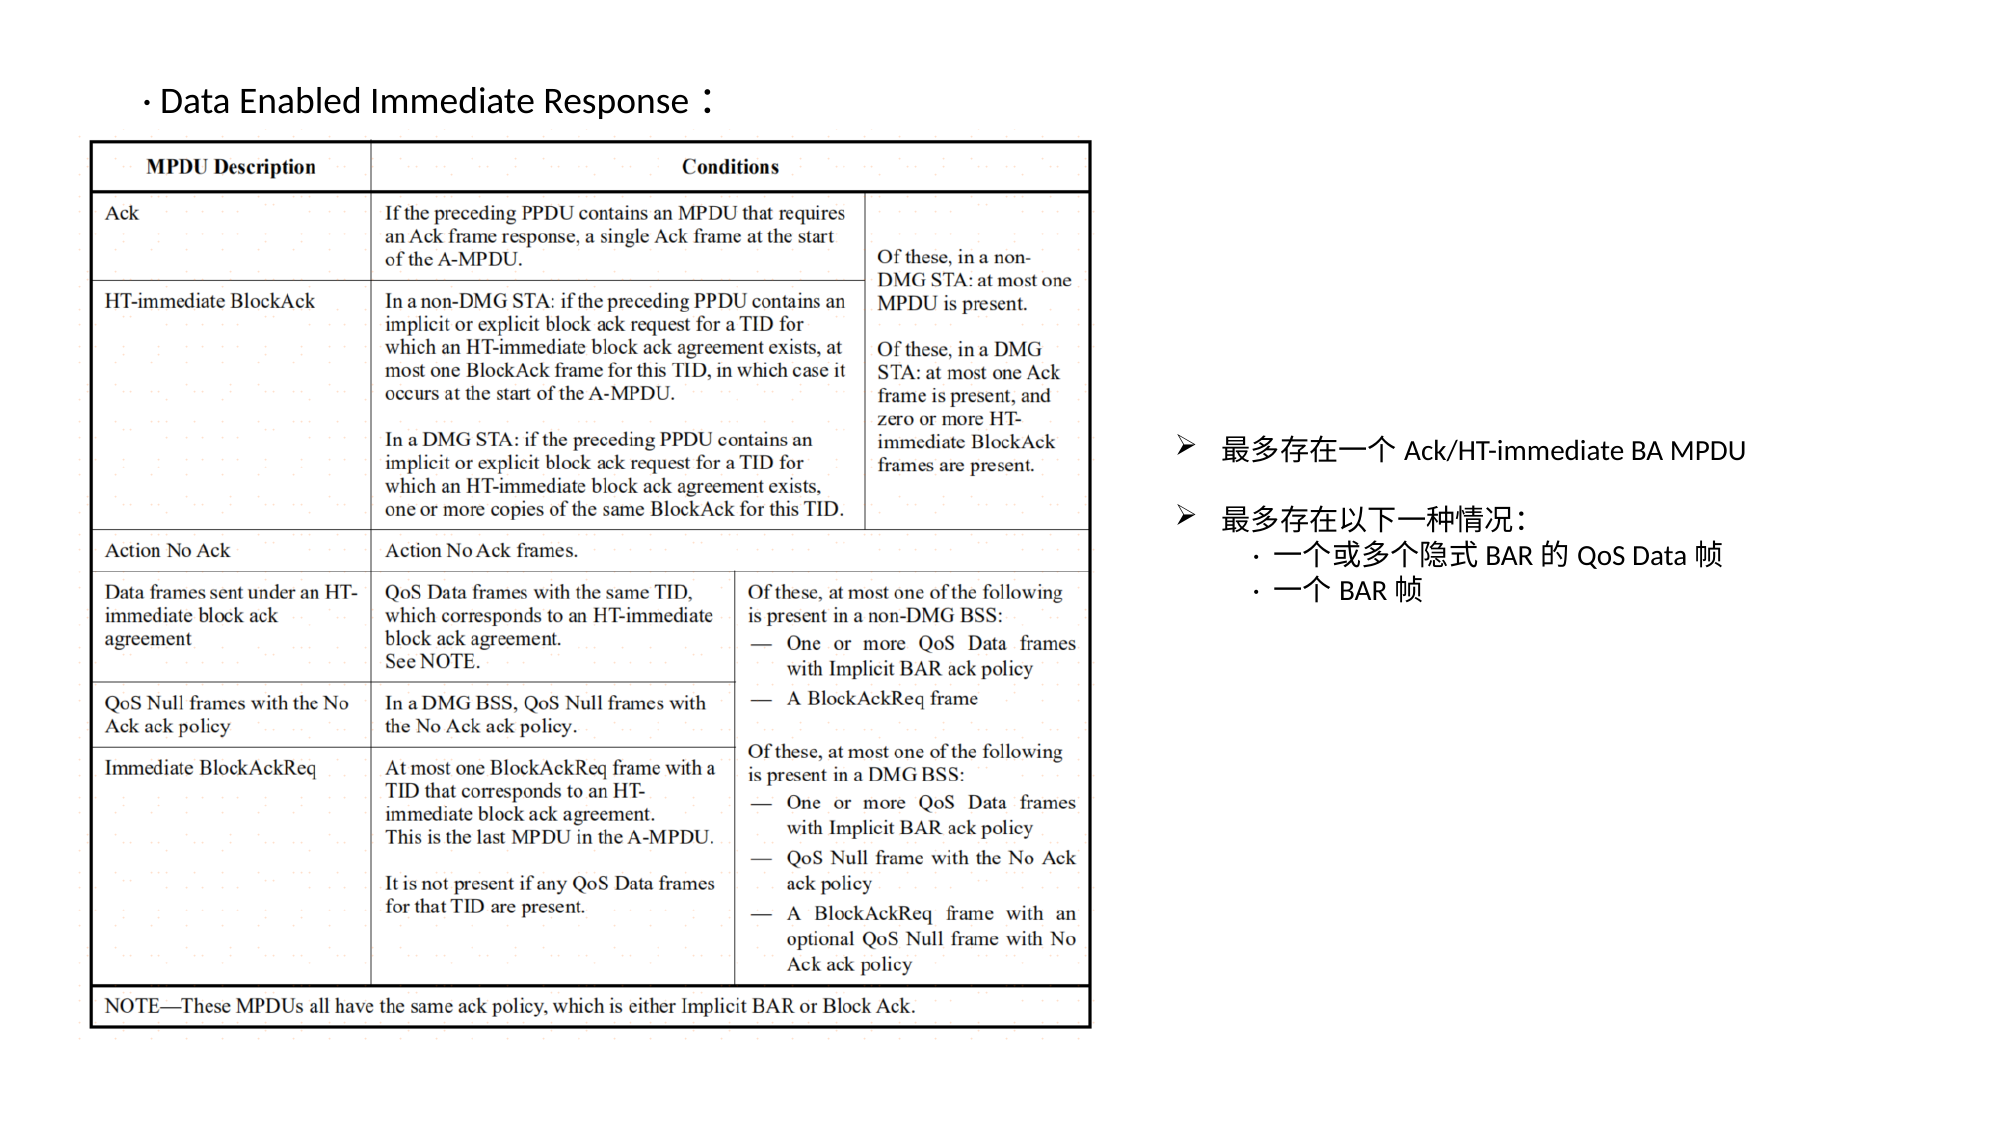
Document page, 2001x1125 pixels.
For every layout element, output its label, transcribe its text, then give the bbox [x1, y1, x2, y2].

picture [76, 129, 1108, 1041]
text_box 最多存在一个Ack/HT-immediate BA MPDU 最多存在以下一种情况： · 一个或多个隐式BAR的QoS Data帧 · 一个BAR帧 [1160, 423, 1762, 614]
text_box · Data Enabled Immediate Response： [127, 68, 752, 129]
